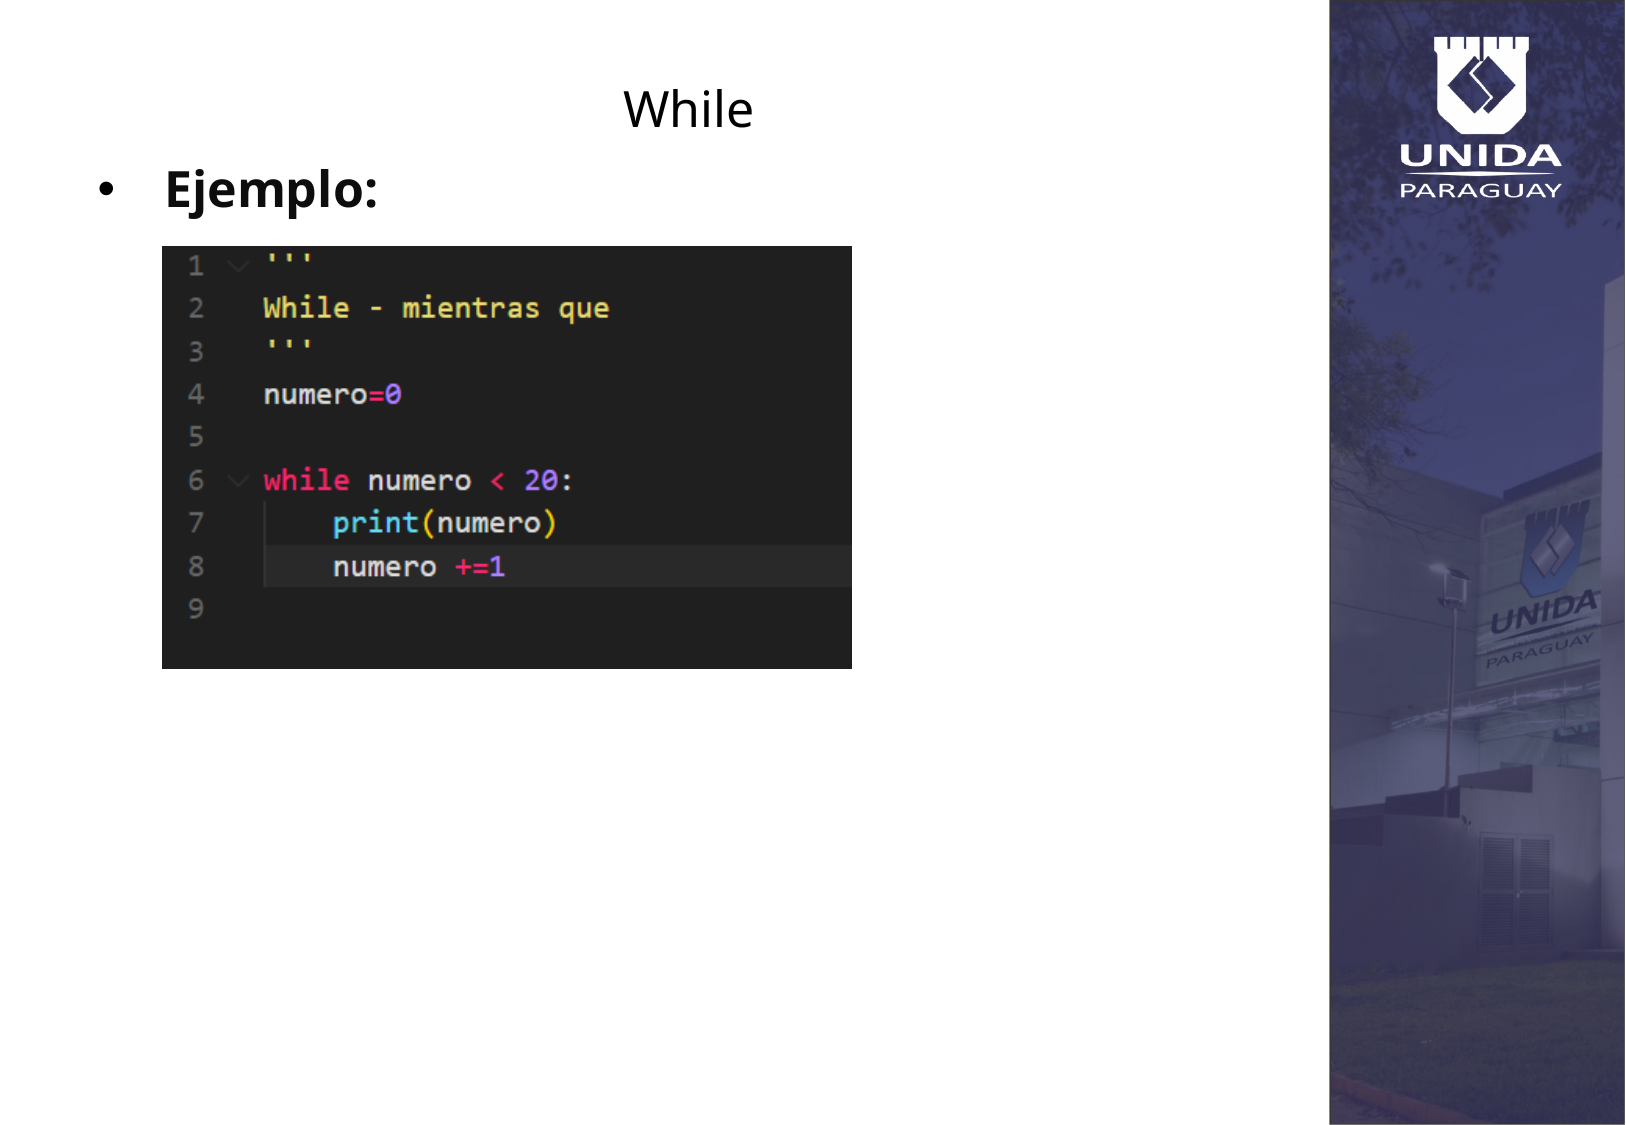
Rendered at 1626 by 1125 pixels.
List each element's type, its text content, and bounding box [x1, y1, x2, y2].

title While [74, 64, 1304, 146]
picture [162, 246, 852, 669]
picture [1328, 0, 1625, 1125]
subtitle Ejemplo: [74, 157, 1304, 1060]
